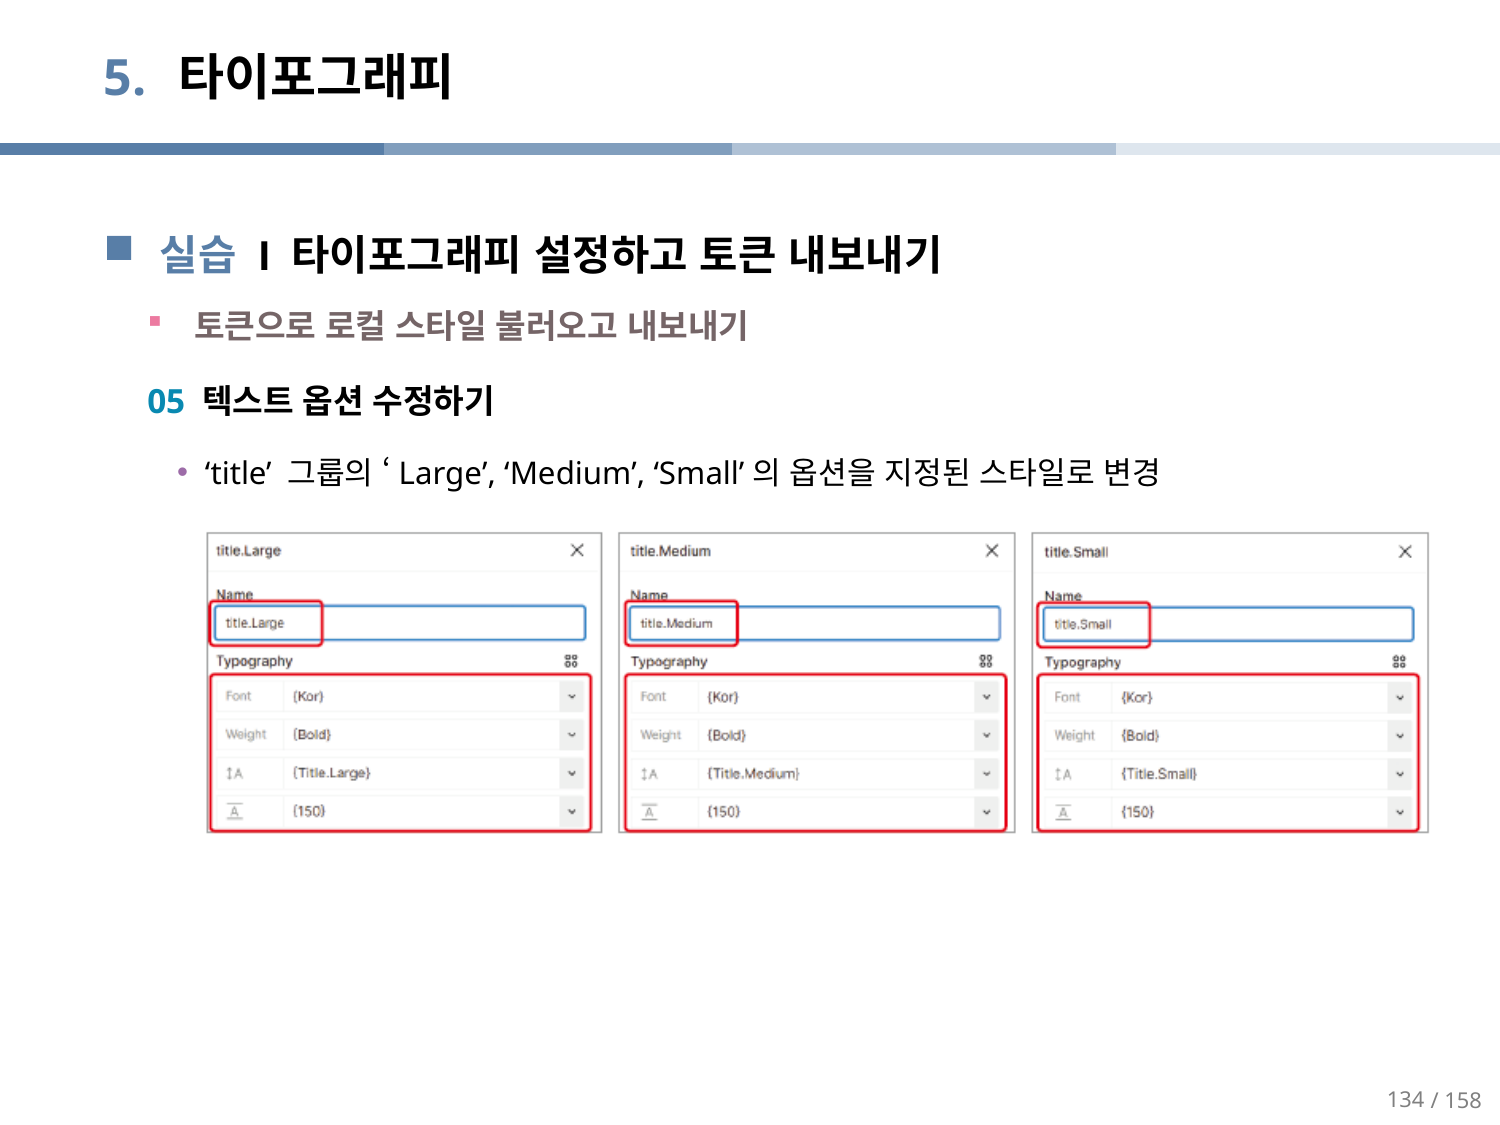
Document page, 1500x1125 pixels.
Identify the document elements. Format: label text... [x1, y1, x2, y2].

picture [182, 514, 1453, 870]
text_box 실습 I 타이포그래피 설정하고 토큰 내보내기 토큰으로 로컬 스타일 불러오고 내보내기 05 텍스트 옵션 수정하기 ‘title’ 그룹의 ‘Large’, ‘Medium’, ‘Small’의 옵션을 지정된 스타일로 변경 [88, 196, 1471, 1083]
title 타이포그래피 [88, 30, 1211, 121]
